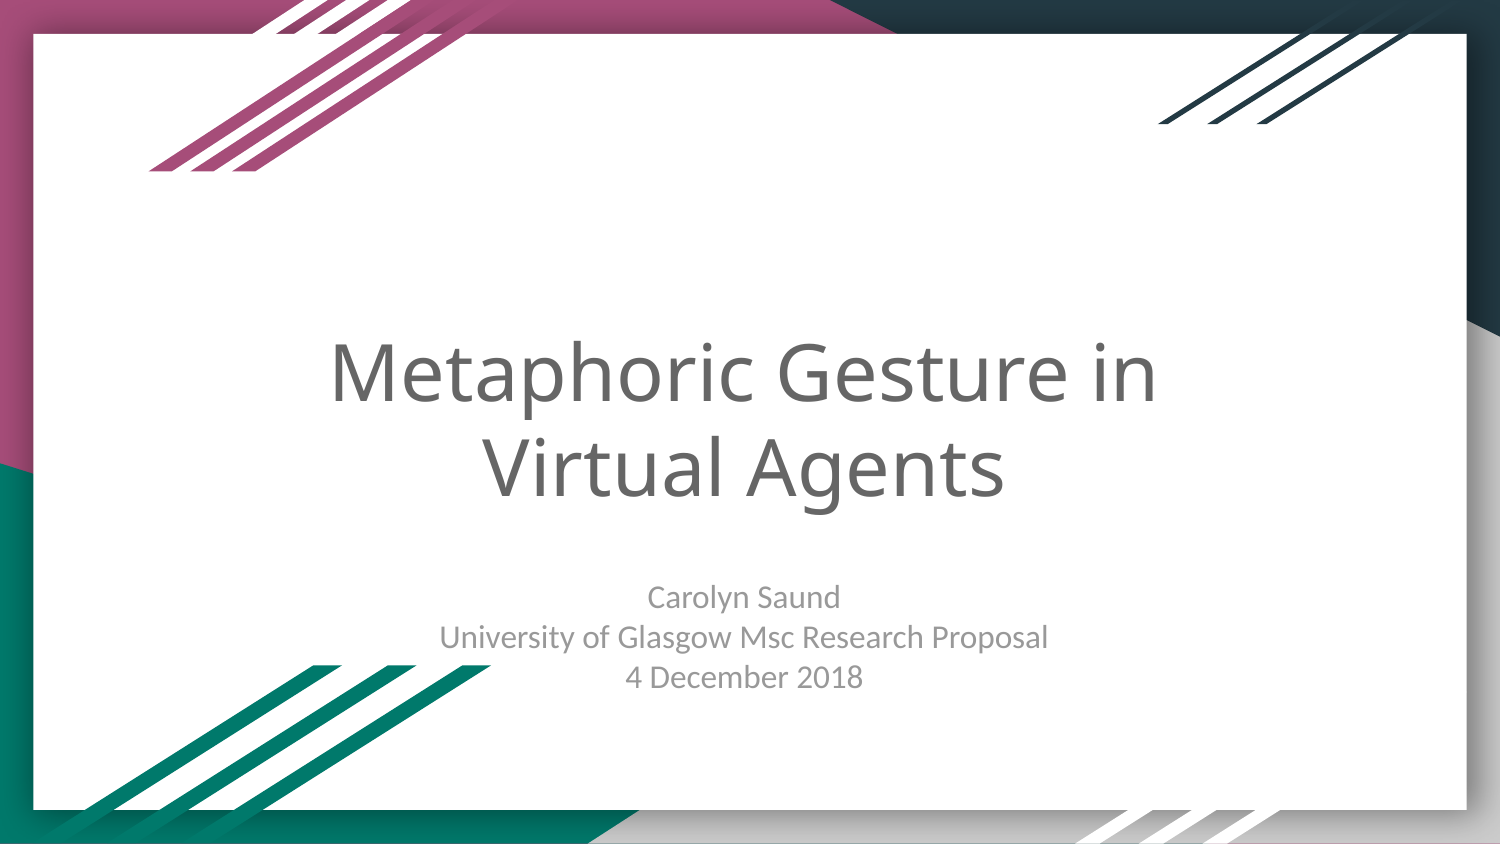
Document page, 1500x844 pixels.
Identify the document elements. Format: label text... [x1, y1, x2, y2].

subtitle Carolyn Saund University of Glasgow Msc Research Proposal 4 December 2018 [304, 559, 1185, 646]
title Metaphoric Gesture in Virtual Agents [304, 298, 1185, 537]
